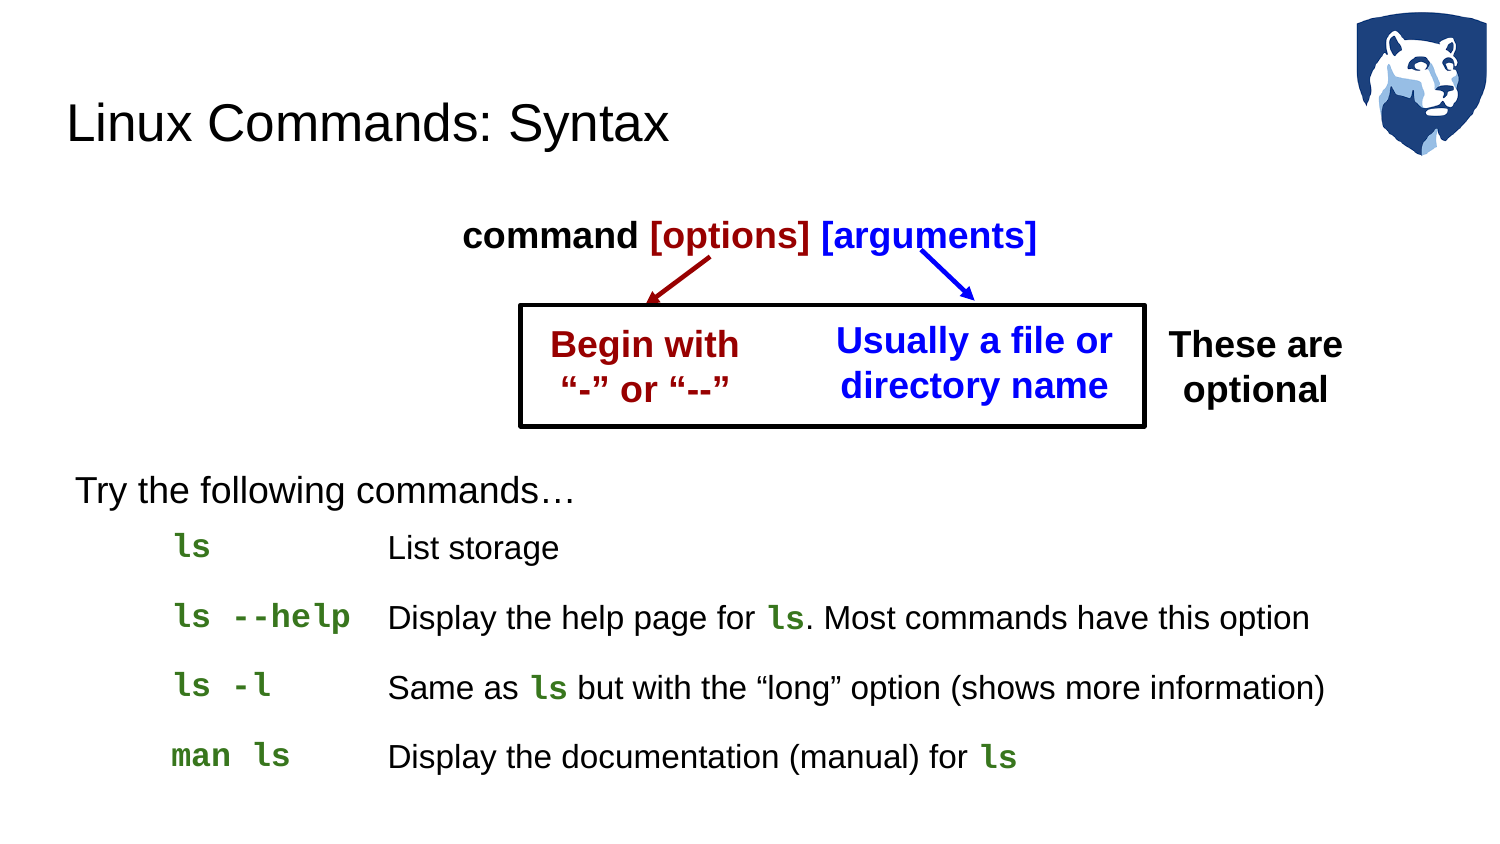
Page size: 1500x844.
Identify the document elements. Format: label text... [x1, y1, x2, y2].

table_cell man ls [157, 725, 372, 793]
table_header List storage [373, 515, 1343, 584]
list command [options] [arguments] [300, 189, 1200, 283]
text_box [644, 256, 711, 306]
text_box Usually a file or directory name [785, 300, 916, 305]
table_cell Display the help page for ls. Most commands have this option [373, 585, 1343, 654]
title Linux Commands: Syntax [51, 72, 1449, 167]
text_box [920, 249, 975, 301]
text_box Usually a file or directory name [979, 300, 1164, 305]
table_cell Display the documentation (manual) for ls [373, 725, 1343, 793]
text_box Try the following commands… [59, 451, 1398, 527]
table_cell ls -l [157, 655, 372, 723]
text_box [520, 305, 1145, 427]
text_box These are optional [1144, 305, 1368, 425]
table_cell Same as ls but with the “long” option (shows more information) [373, 655, 1343, 723]
table_cell ls --help [157, 585, 372, 654]
table_header ls [157, 515, 372, 584]
picture [1347, 0, 1500, 174]
